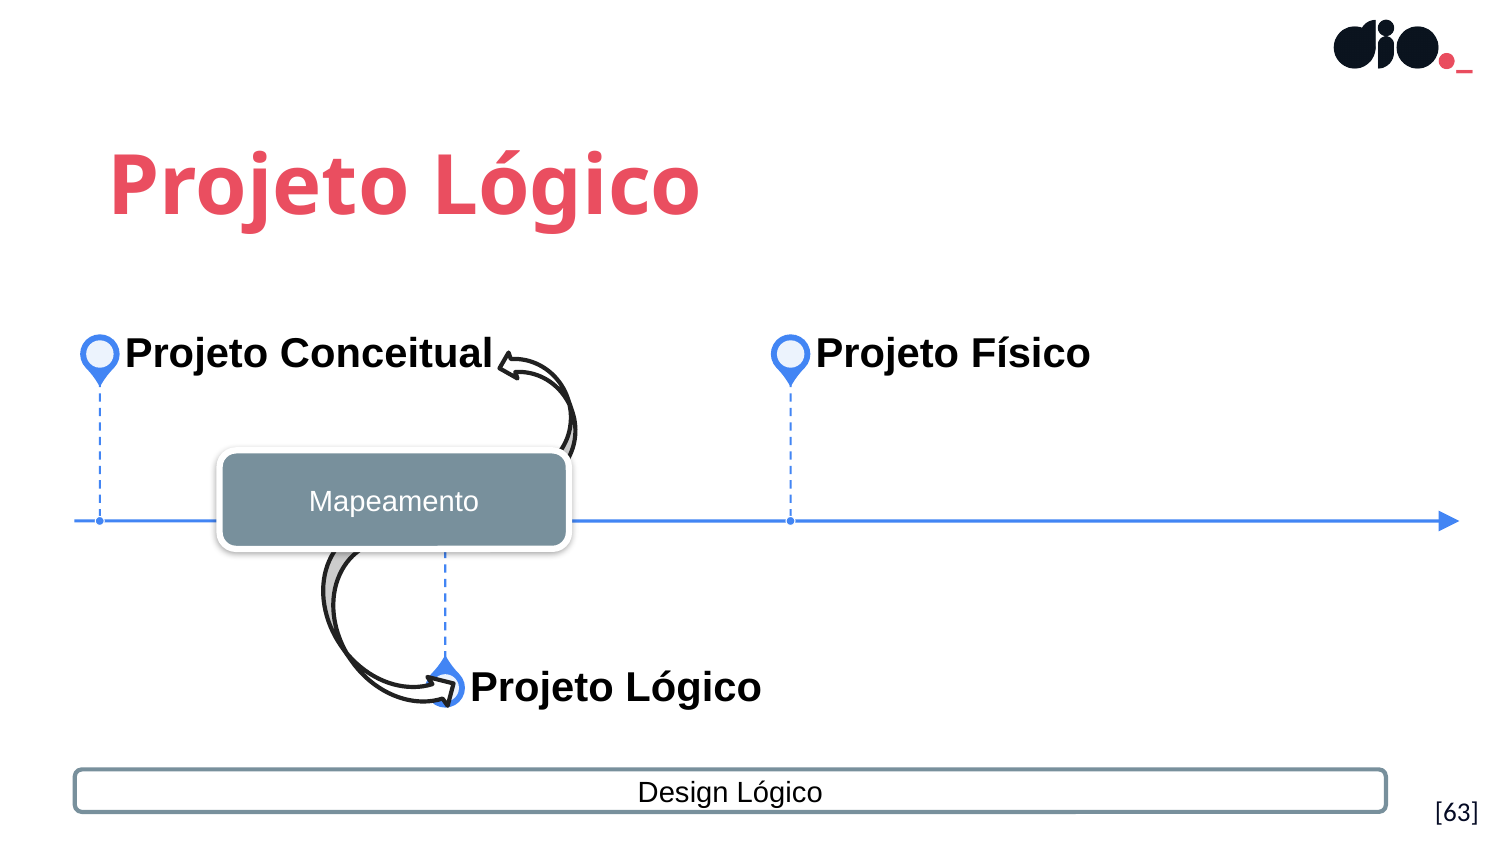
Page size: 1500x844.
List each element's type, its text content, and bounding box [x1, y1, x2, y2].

picture [1333, 19, 1473, 74]
slide_number [<número>] [1403, 779, 1494, 844]
text_box Design Lógico [72, 769, 1389, 815]
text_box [73, 280, 1460, 761]
text_box Projeto Lógico [92, 104, 1408, 243]
